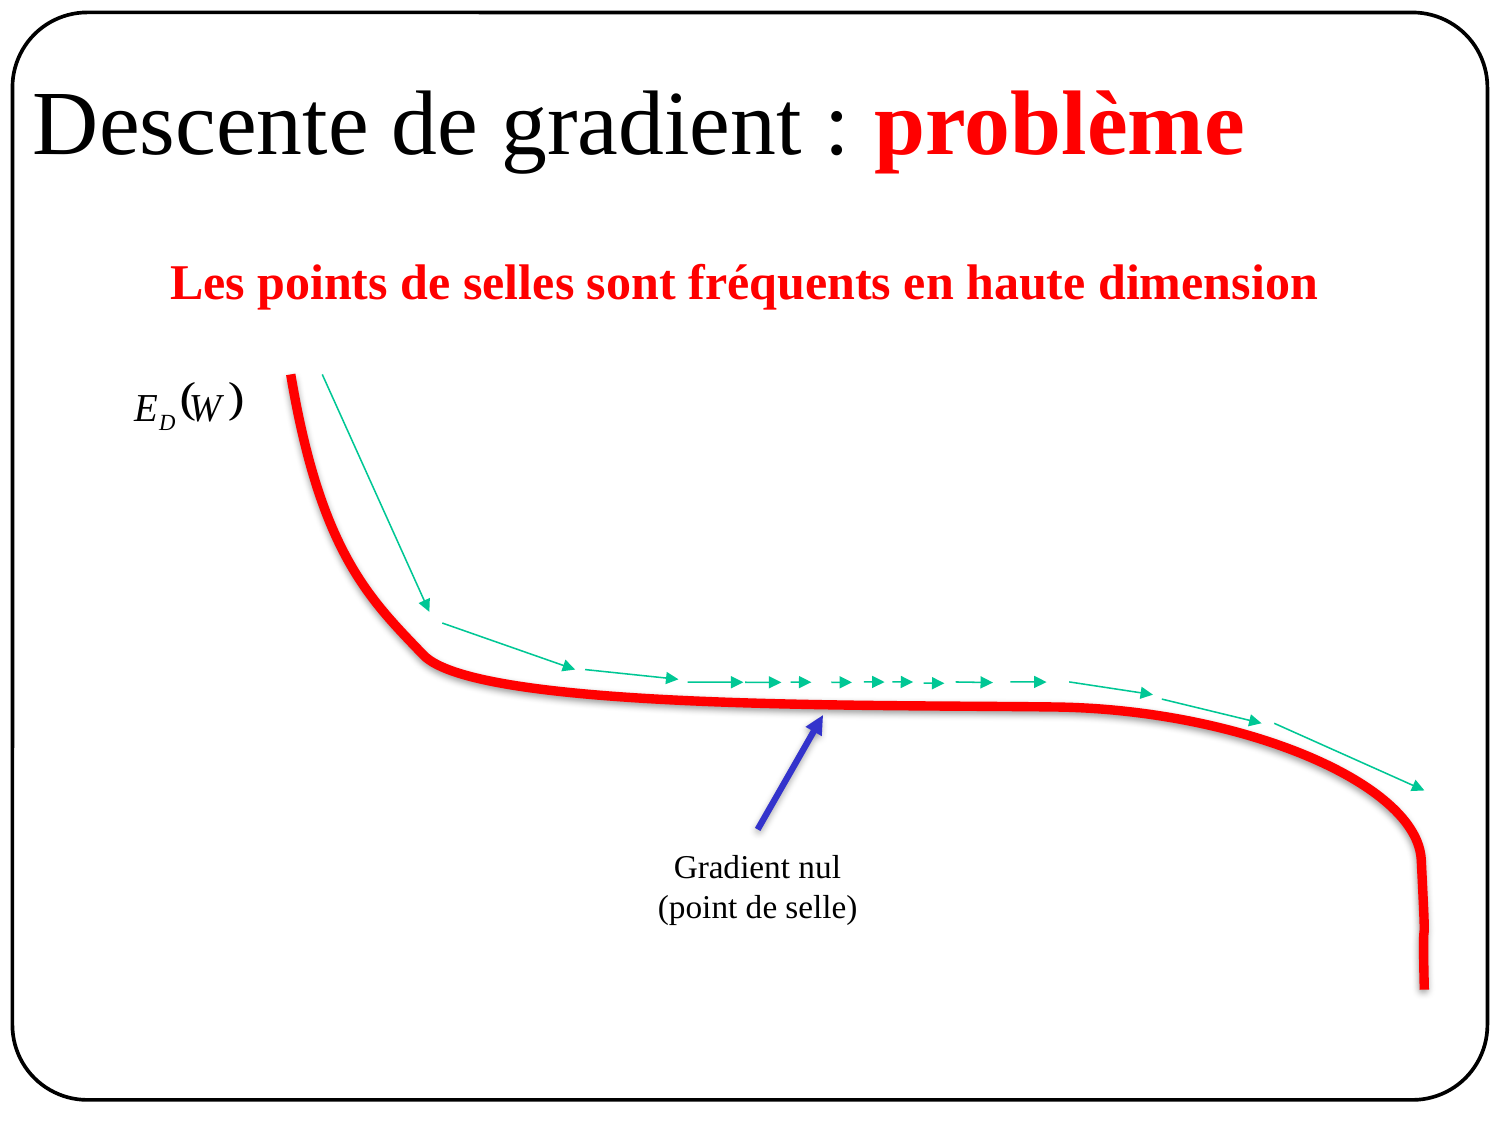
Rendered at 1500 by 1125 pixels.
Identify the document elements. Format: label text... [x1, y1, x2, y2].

text_box [687, 676, 744, 689]
text_box [1161, 698, 1262, 727]
text_box [790, 675, 812, 689]
picture [126, 380, 244, 438]
text_box [745, 676, 782, 689]
text_box [892, 675, 914, 689]
text_box [955, 676, 993, 689]
text_box [1273, 722, 1425, 792]
text_box [442, 622, 576, 672]
text_box [1010, 675, 1047, 689]
text_box [1069, 681, 1153, 699]
text_box [754, 715, 823, 831]
text_box Descente de gradient : problème [18, 24, 1465, 212]
text_box [584, 668, 679, 685]
text_box [863, 675, 885, 689]
text_box [288, 374, 1427, 990]
text_box [923, 677, 945, 690]
text_box [831, 676, 852, 689]
text_box Gradient nul (point de selle) [642, 837, 873, 933]
text_box Les points de selles sont fréquents en haute dimension [155, 242, 1334, 318]
text_box [321, 374, 430, 612]
